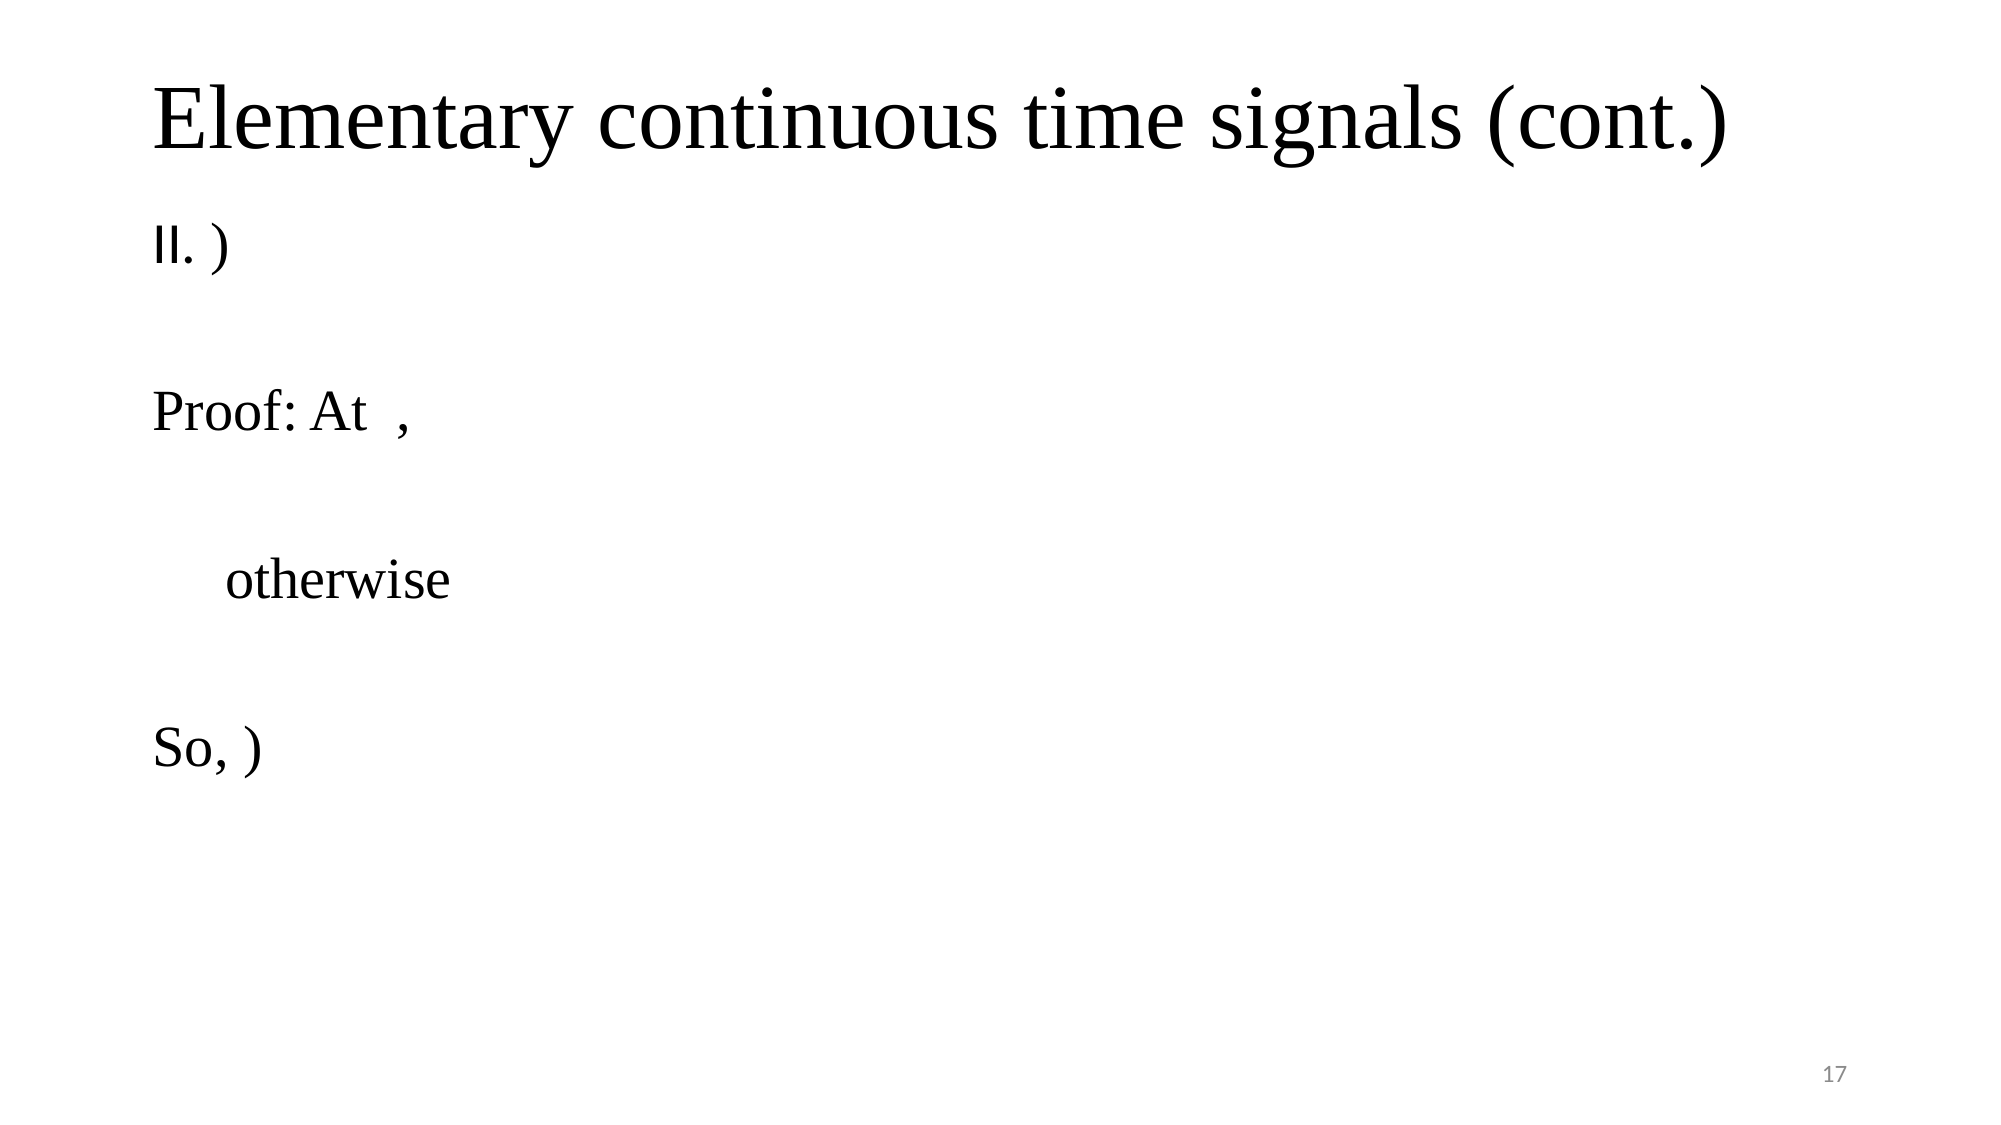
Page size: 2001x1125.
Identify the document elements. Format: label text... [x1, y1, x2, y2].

slide_number 17 [1412, 1042, 1863, 1103]
title Elementary continuous time signals (cont.) [137, 59, 1863, 178]
